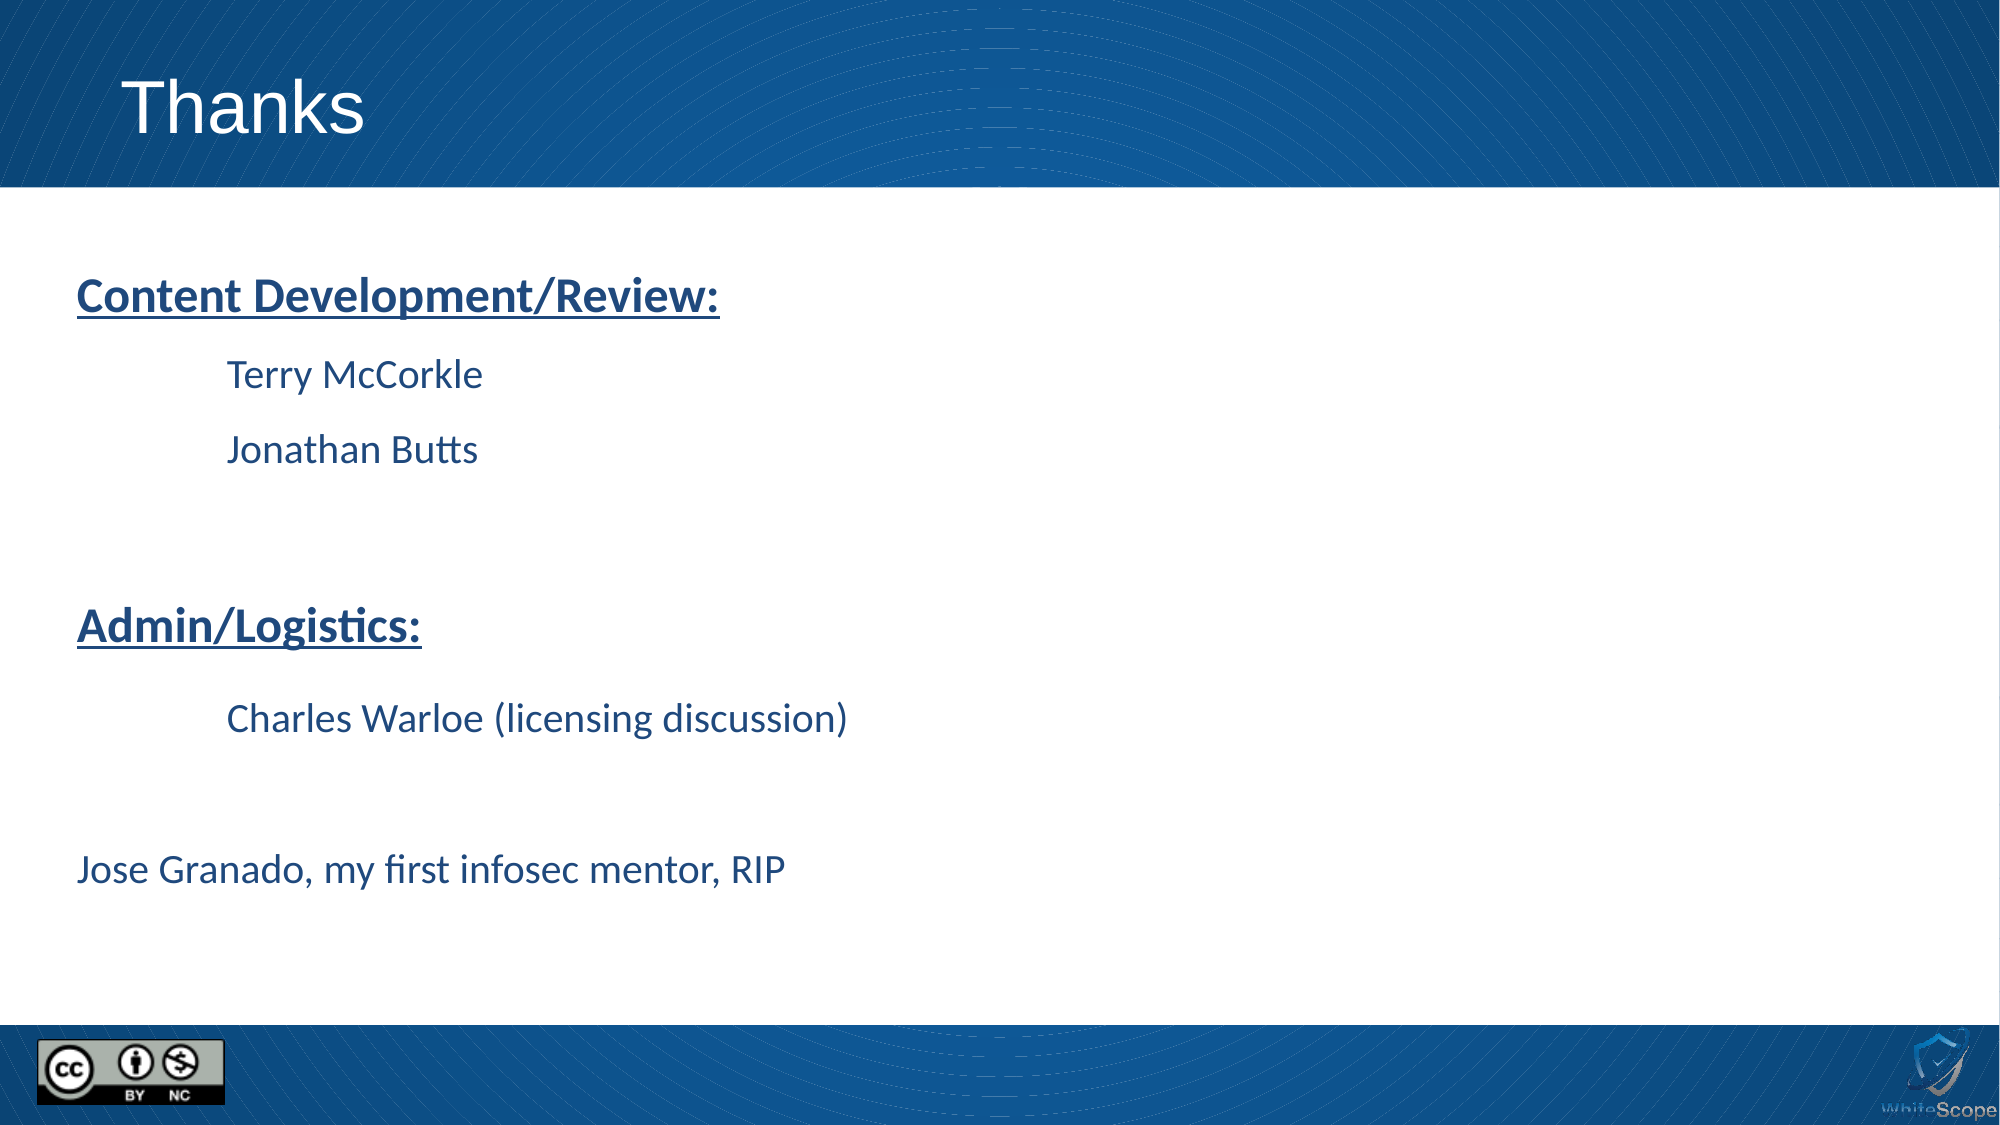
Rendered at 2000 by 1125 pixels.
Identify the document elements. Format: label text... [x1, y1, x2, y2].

picture [37, 1039, 225, 1105]
picture [1862, 1016, 2000, 1125]
title Thanks [99, 45, 1900, 162]
text_box Content Development/Review: Terry McCorkle Jonathan Butts Admin/Logistics: Charles Warloe (licensing discussion) Jose Granado, my first infosec mentor, RIP [62, 224, 1938, 1020]
